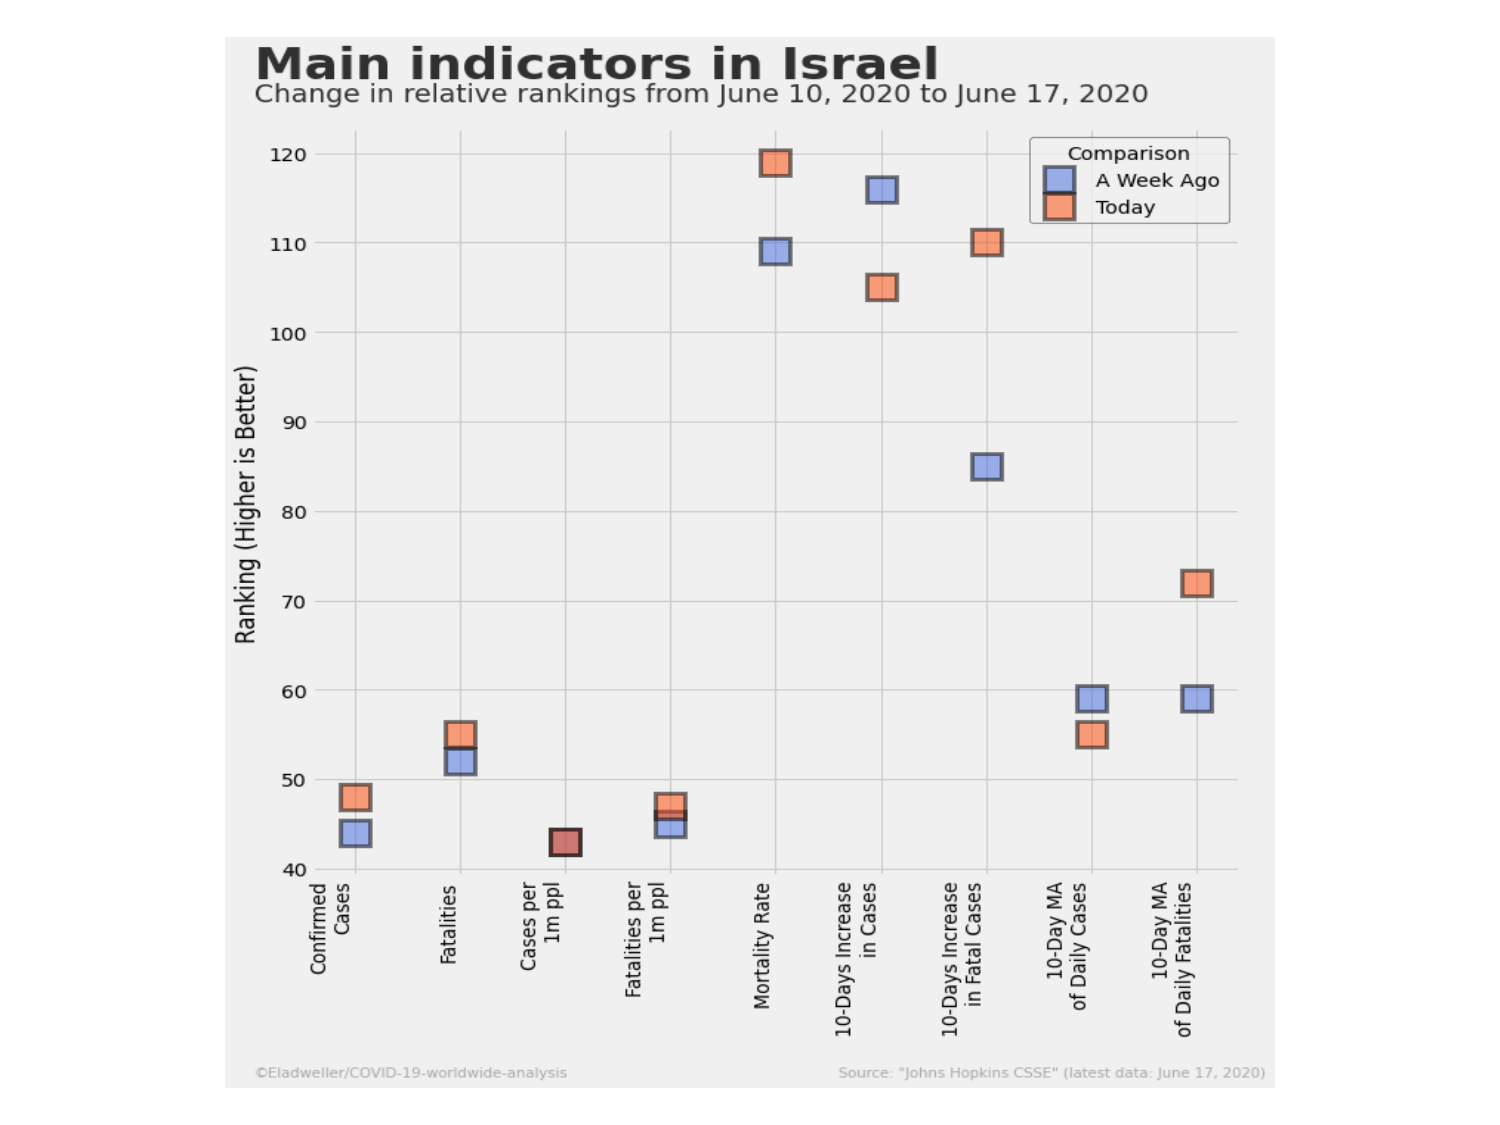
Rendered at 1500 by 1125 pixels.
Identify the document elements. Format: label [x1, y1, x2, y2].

picture [224, 37, 1276, 1088]
